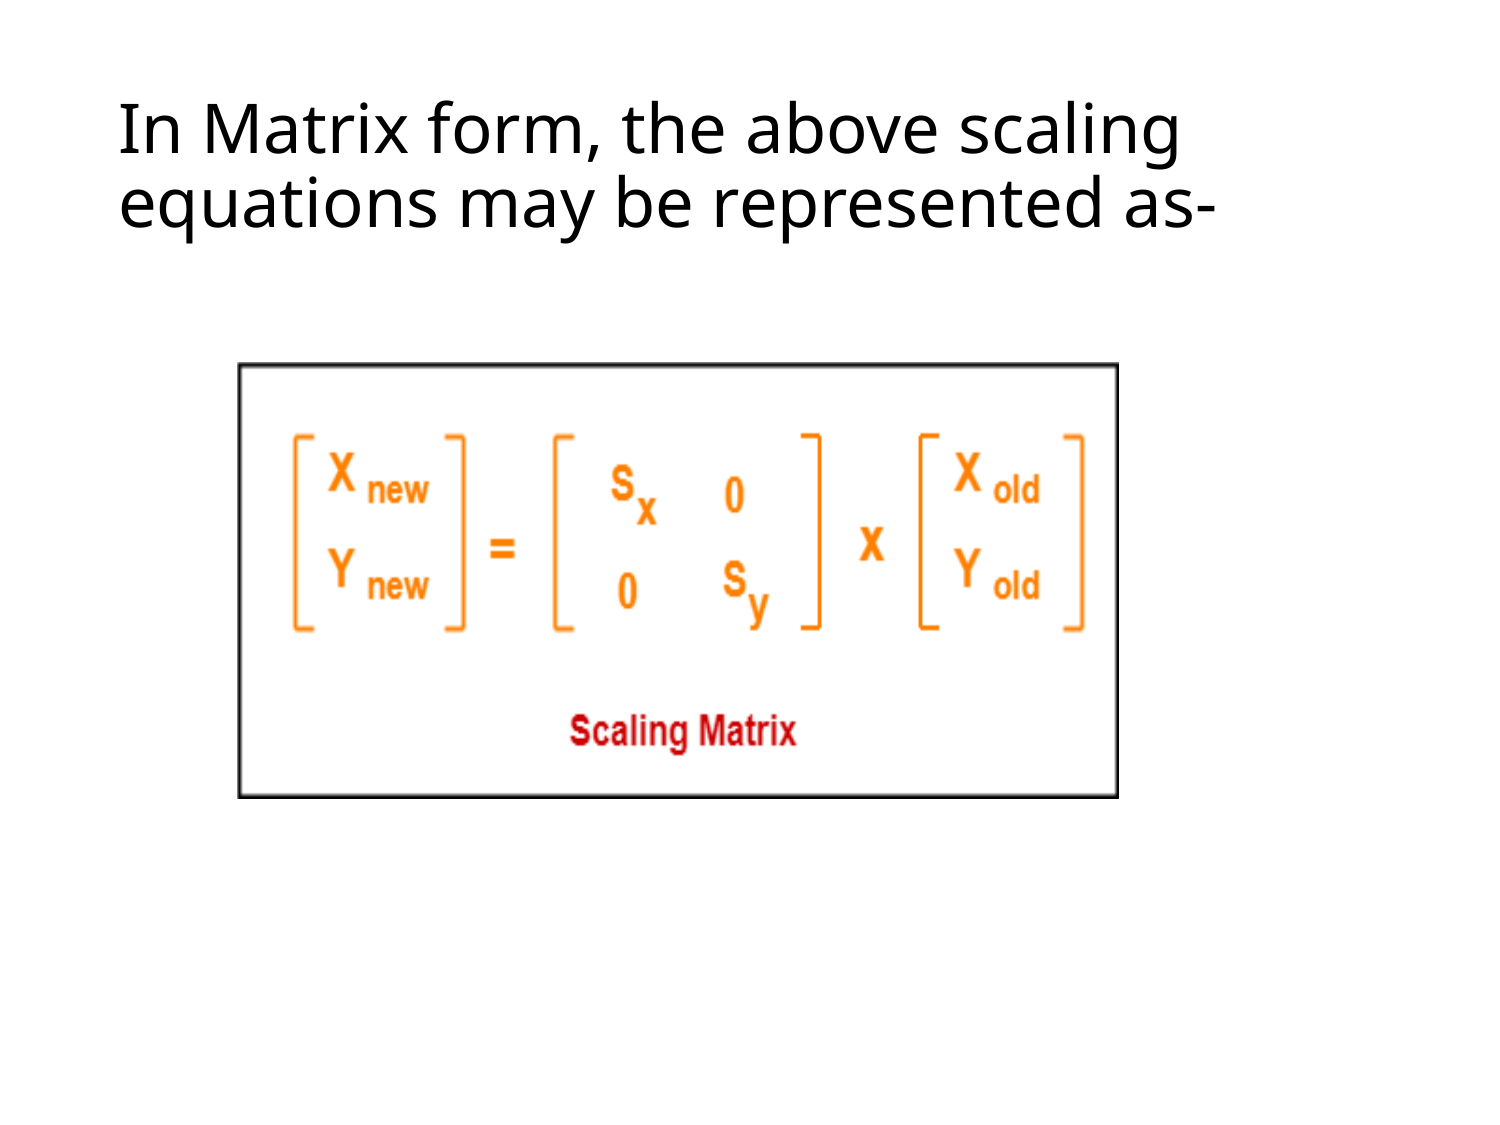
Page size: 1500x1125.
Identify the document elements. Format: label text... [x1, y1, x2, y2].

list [237, 362, 1119, 799]
title In Matrix form, the above scaling equations may be represented as- [103, 59, 1397, 278]
